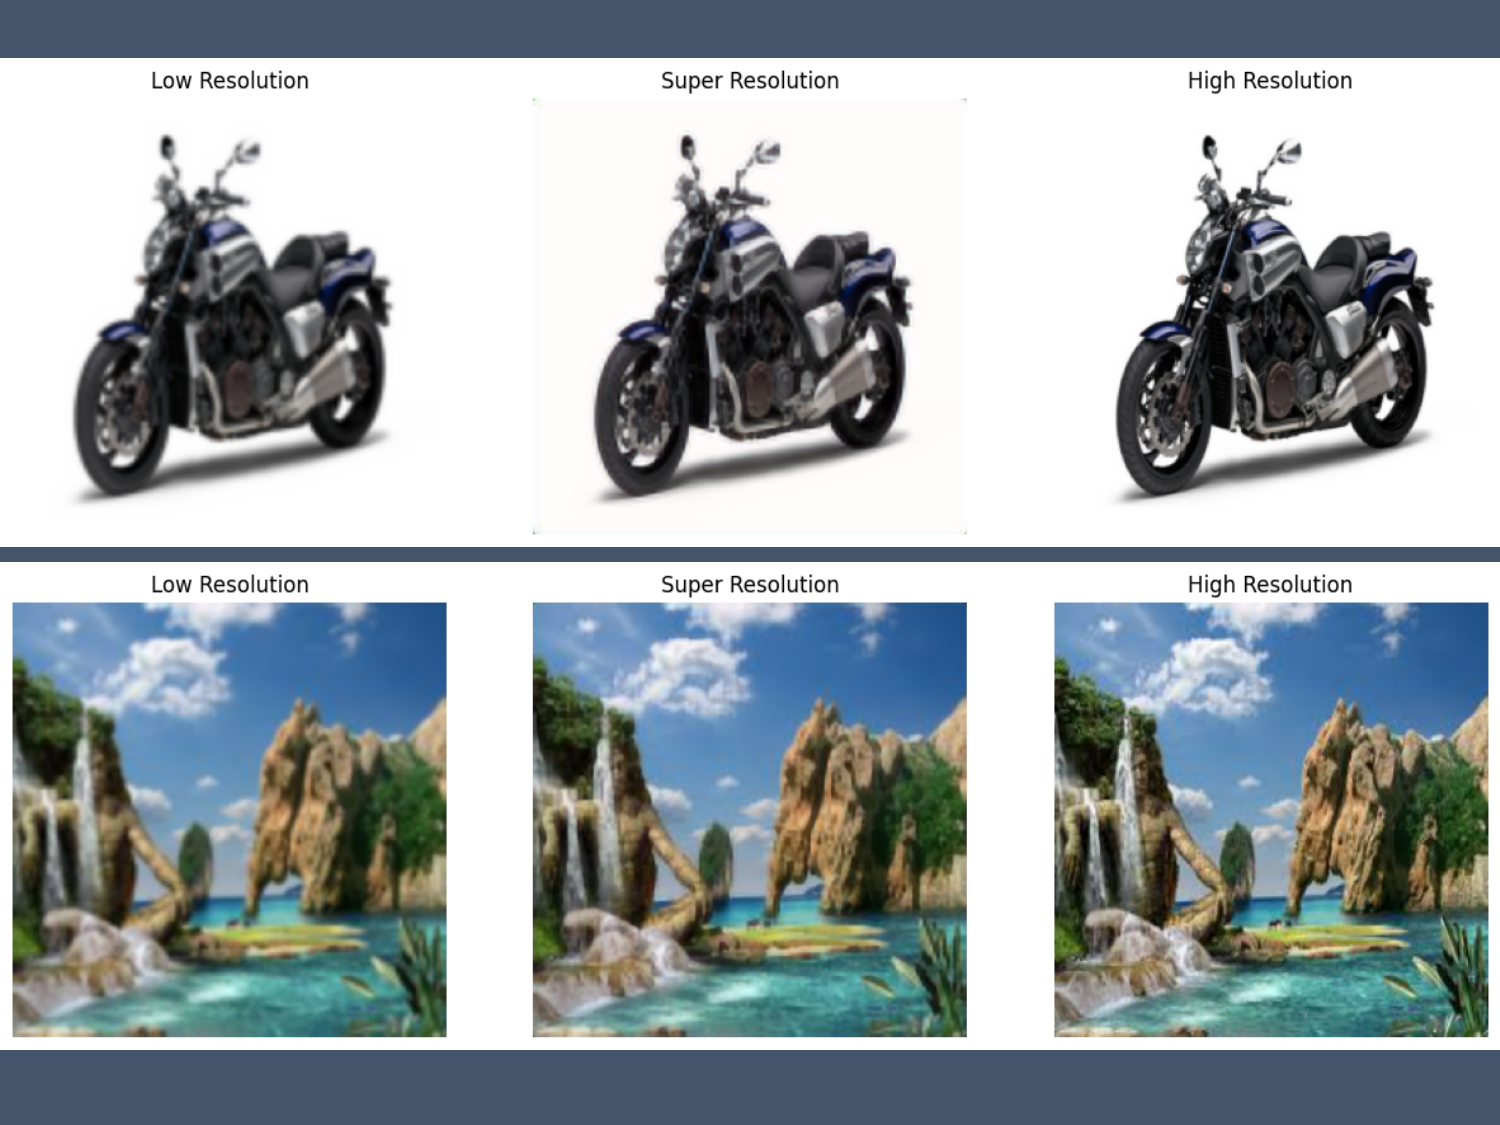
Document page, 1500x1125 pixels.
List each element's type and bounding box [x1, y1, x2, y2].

picture [0, 58, 1500, 547]
picture [0, 562, 1500, 1050]
